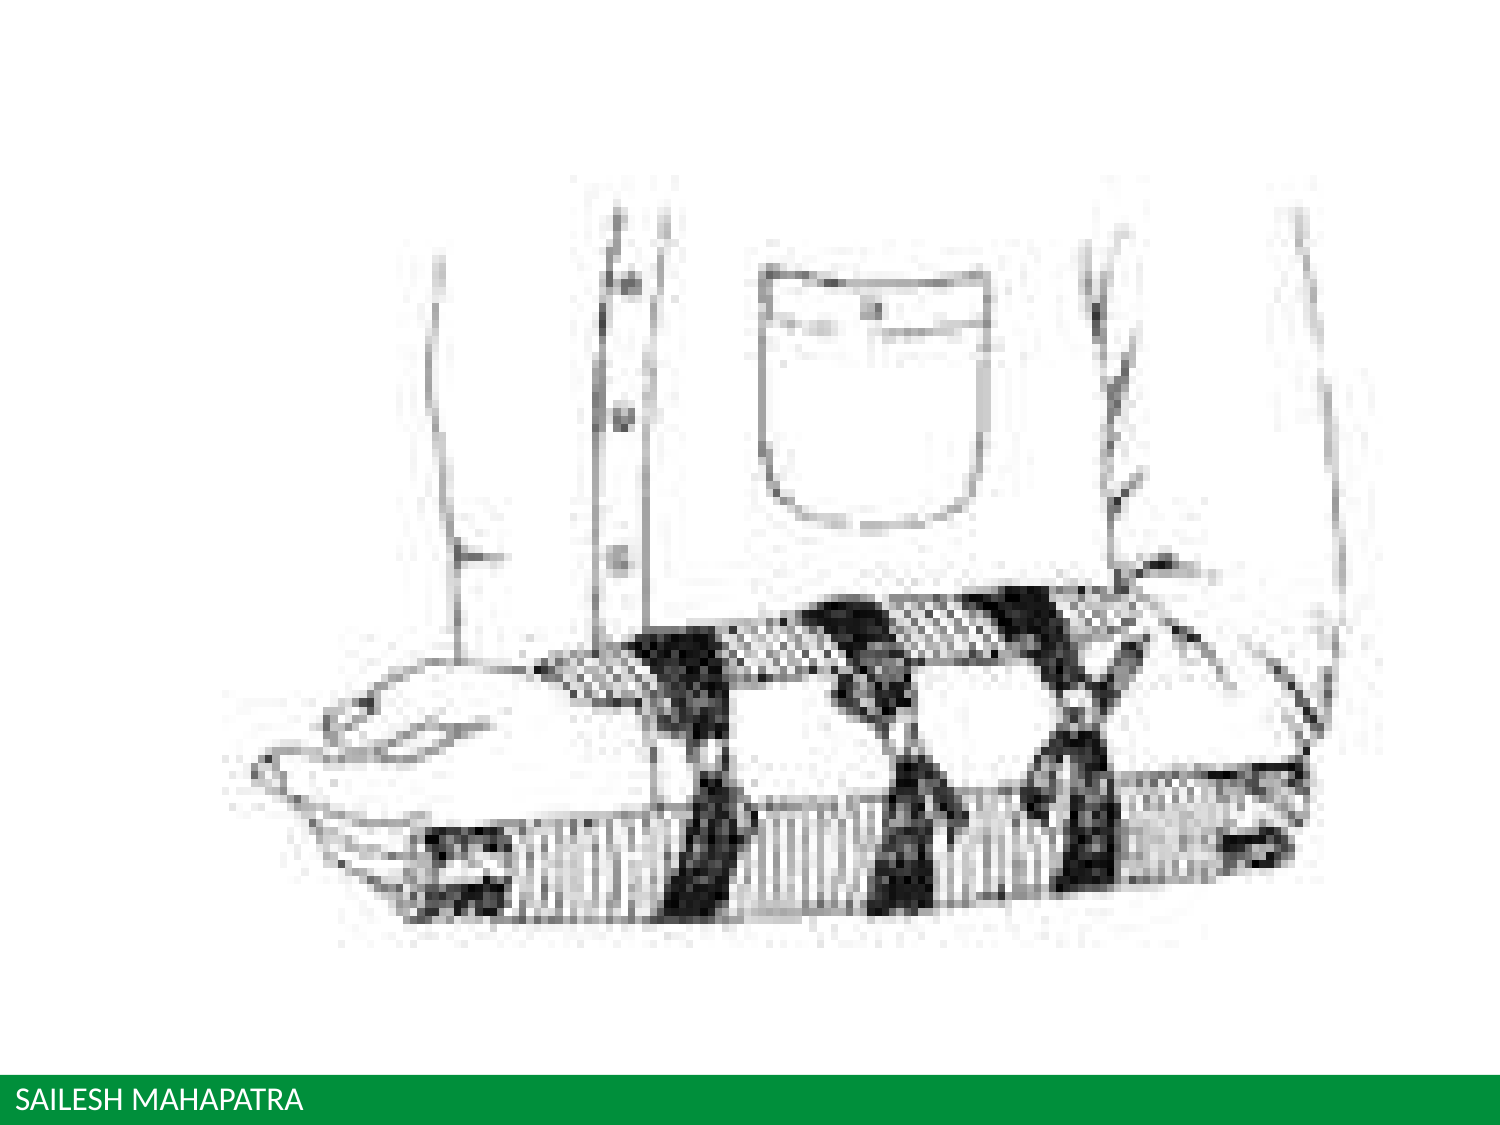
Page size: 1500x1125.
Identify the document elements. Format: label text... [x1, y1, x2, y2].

text_box SAILESH MAHAPATRA [0, 1074, 1500, 1125]
picture [222, 175, 1383, 973]
